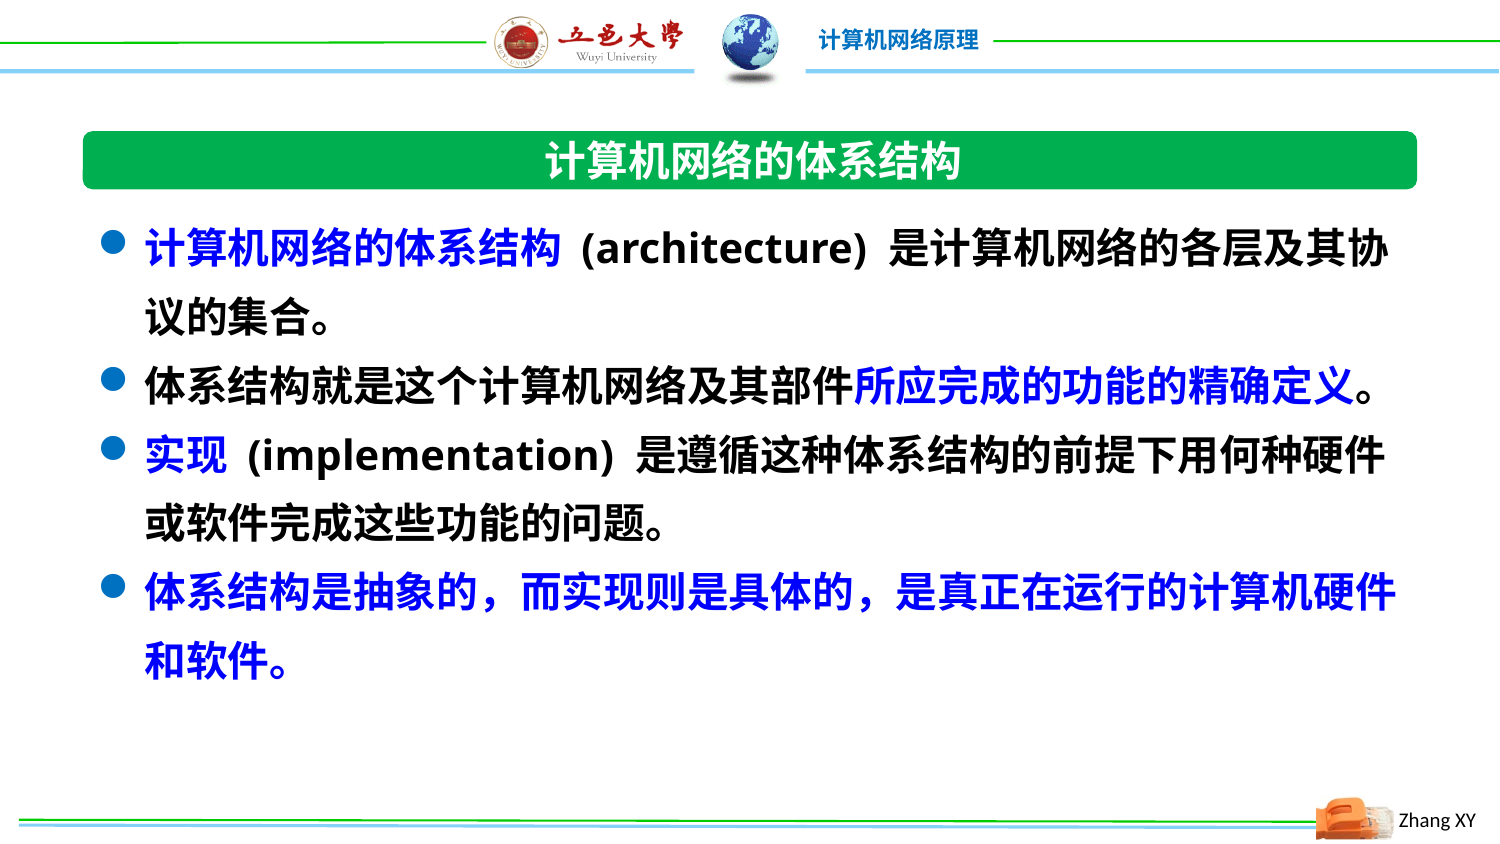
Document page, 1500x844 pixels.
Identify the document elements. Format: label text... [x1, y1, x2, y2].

picture [494, 15, 697, 69]
text_box [978, 131, 1418, 190]
picture [720, 12, 780, 88]
picture [1316, 796, 1394, 840]
text_box [82, 131, 529, 190]
text_box 计算机网络的体系结构 (architecture) 是计算机网络的各层及其协议的集合。 体系结构就是这个计算机网络及其部件所应完成的功能的精确定义。 实现 (implementation) 是遵循这种体系结构的前提下用何种硬件或软件完成这些功能的问题。 体系结构是抽象的，而实现则是具体的，是真正在运行的计算机硬件和软件。 [82, 196, 1418, 693]
text_box 计算机网络的体系结构 [529, 127, 978, 193]
